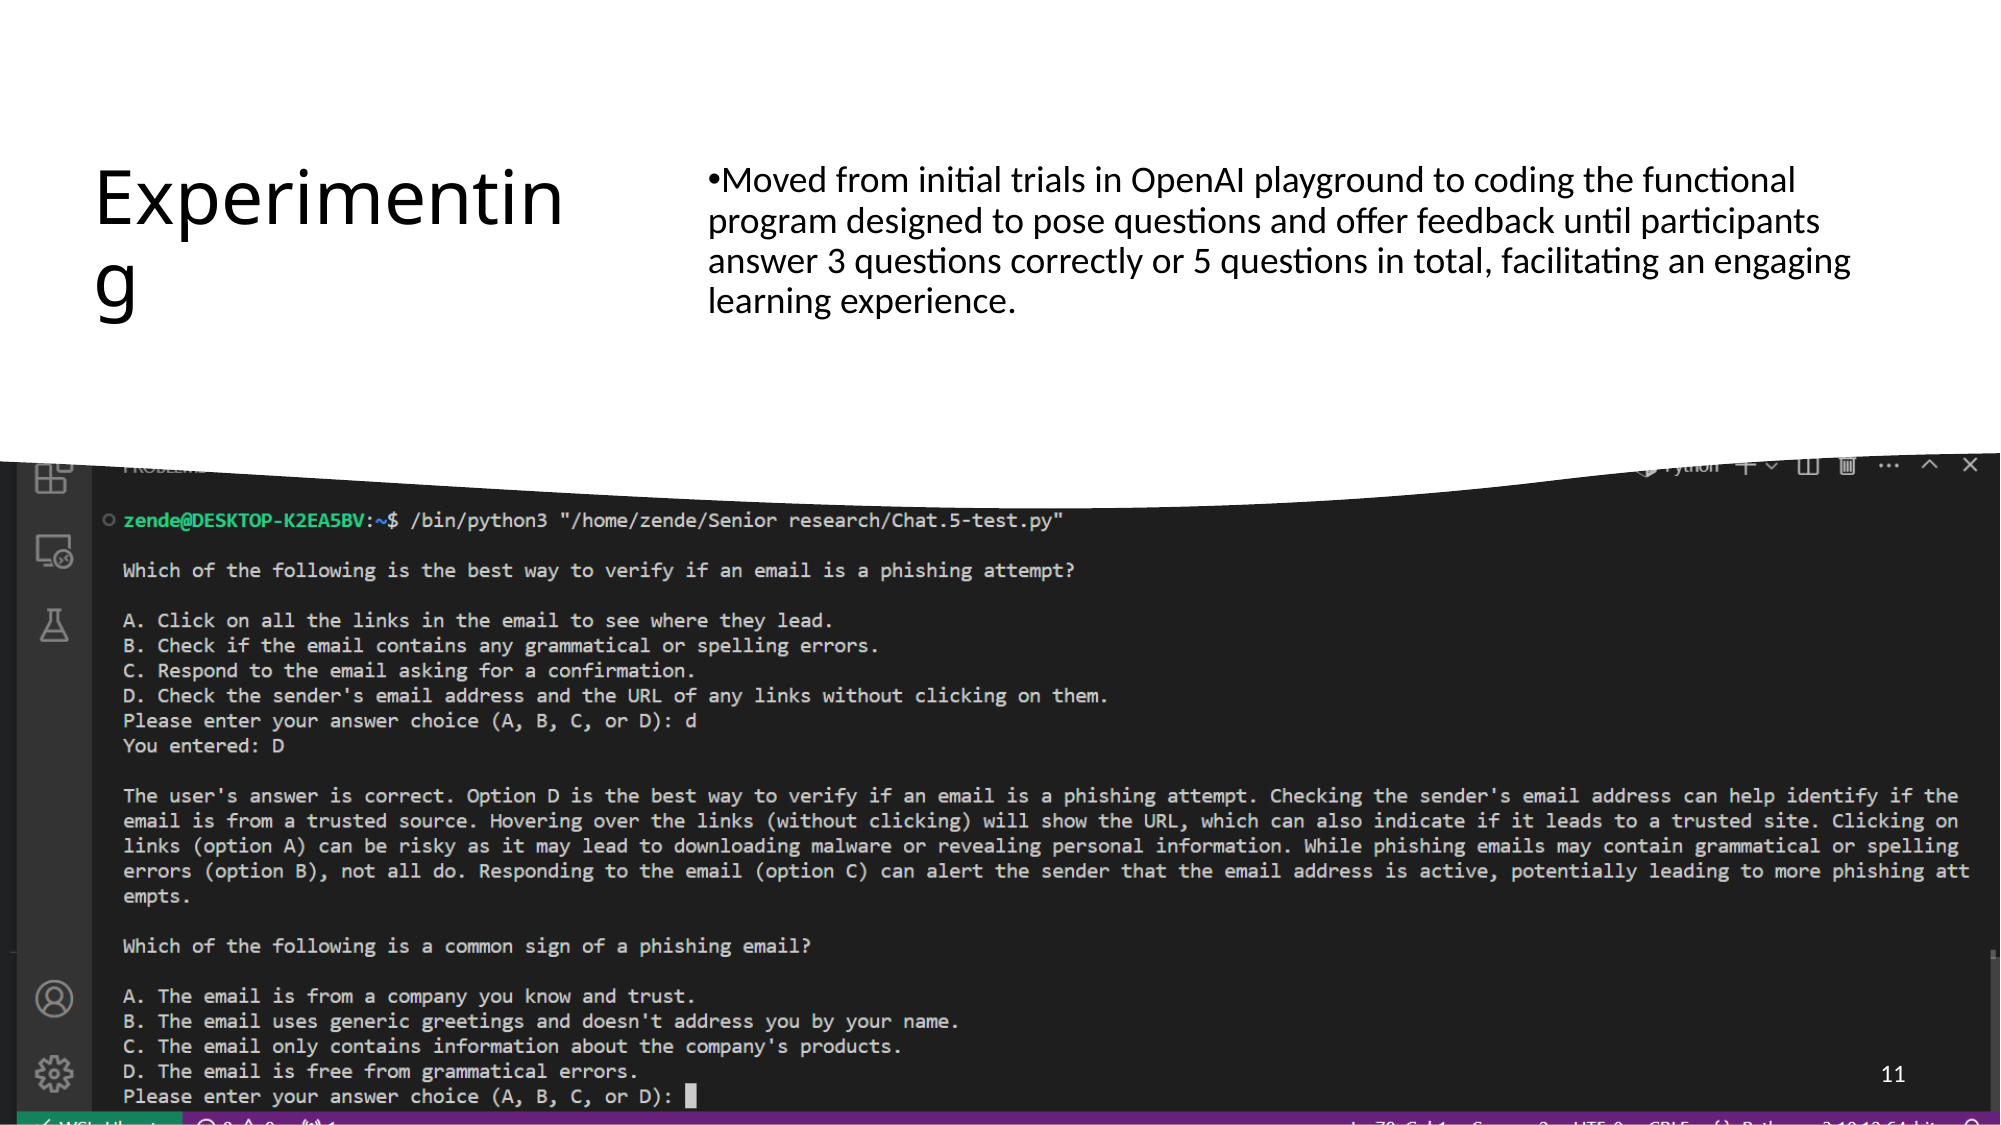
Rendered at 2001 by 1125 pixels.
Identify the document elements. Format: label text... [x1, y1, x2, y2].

picture [0, 453, 2000, 1125]
title Experimenting [78, 53, 619, 429]
list Moved from initial trials in OpenAI playground to coding the functional program designed to pose questions and offer feedback until participants answer 3 questions correctly or 5 questions in total, facilitating an engaging learning experience. [692, 53, 1921, 429]
